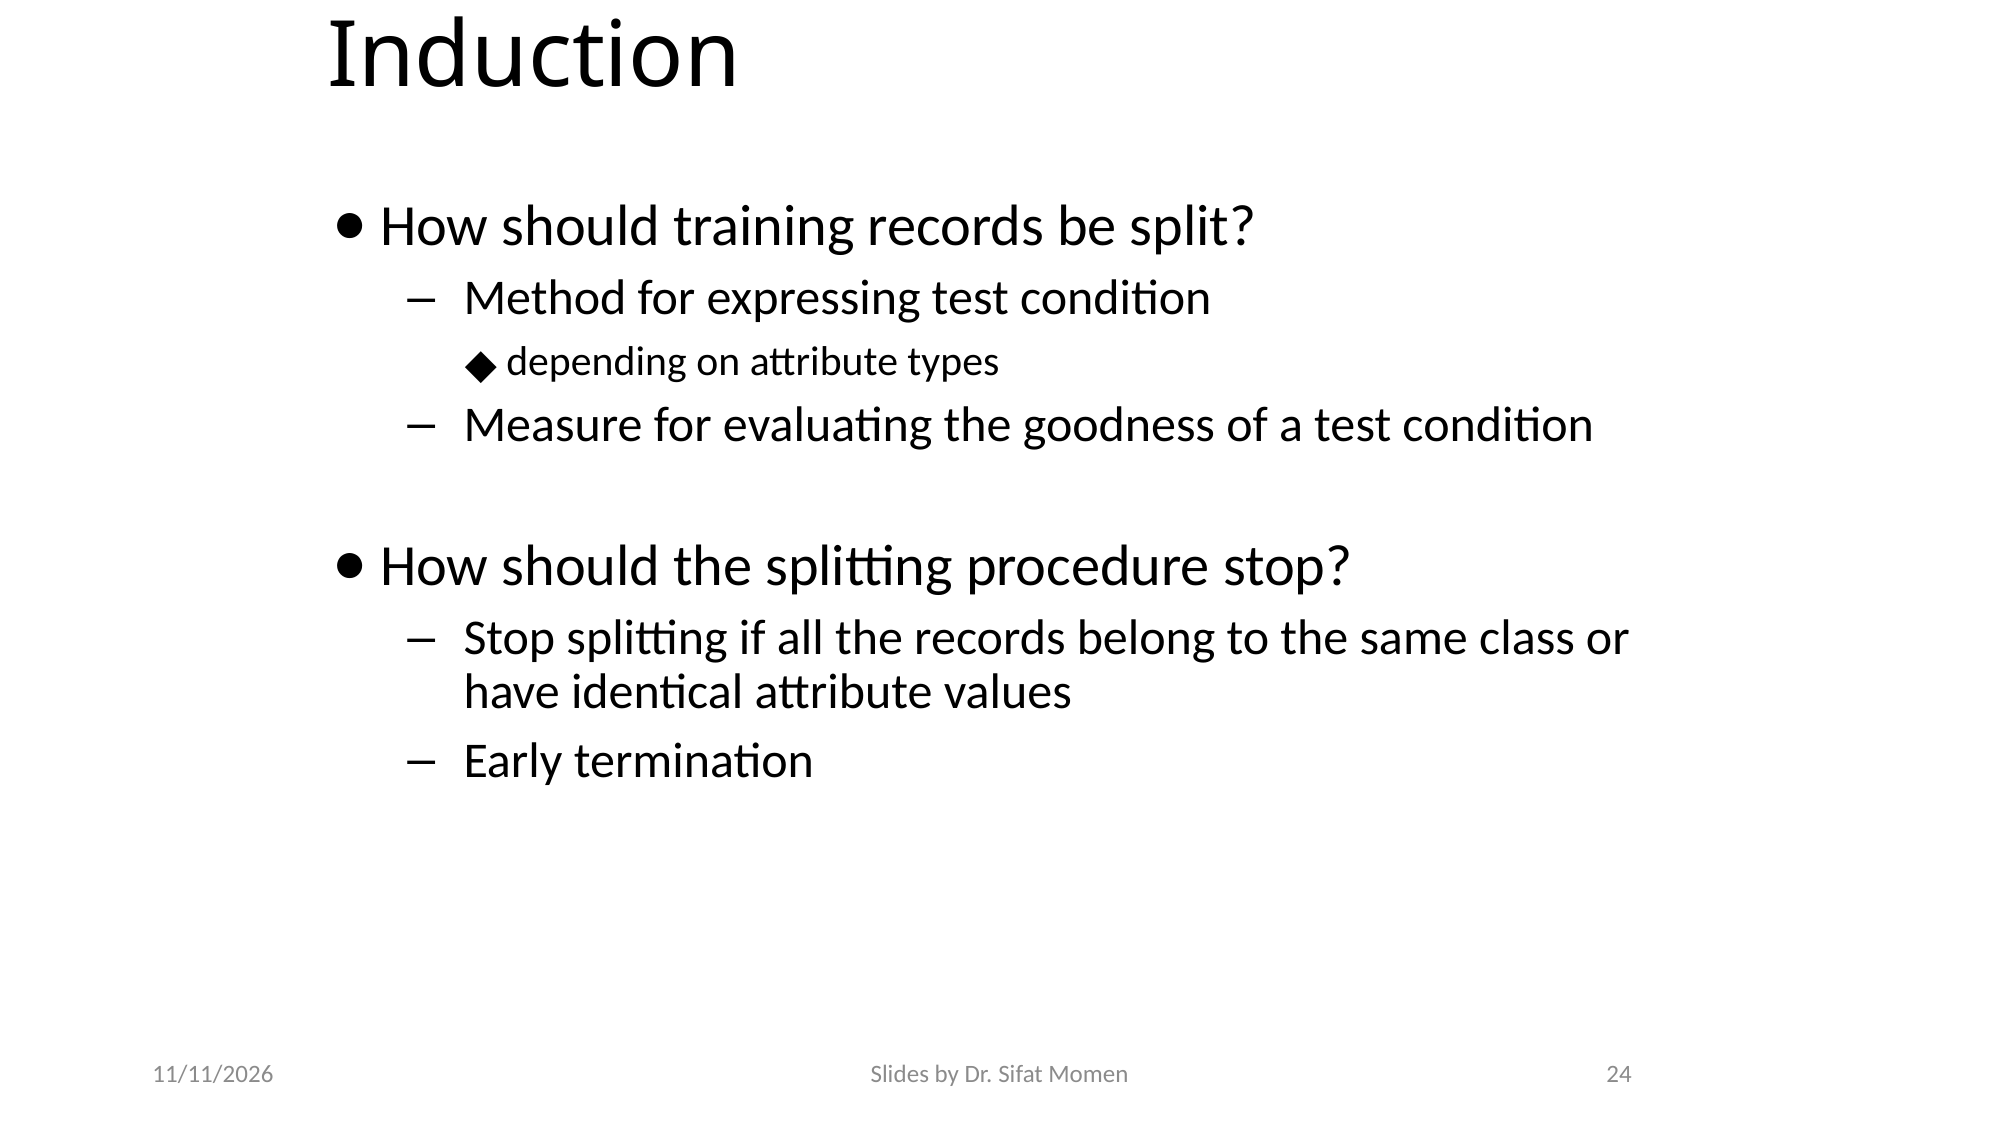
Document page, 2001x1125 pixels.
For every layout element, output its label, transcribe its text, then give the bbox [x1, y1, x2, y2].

slide_number 24 [1338, 1042, 1647, 1103]
title Design Issues of Decision Tree Induction [312, 24, 1725, 113]
footer Slides by Dr. Sifat Momen [662, 1042, 1338, 1103]
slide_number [137, 1042, 588, 1103]
list How should training records be split? Method for expressing test condition depending on attribute types Measure for evaluating the goodness of a test condition How should the splitting procedure stop? Stop splitting if all the records belong to the same class or have identical attribute values Early termination [317, 187, 1682, 1038]
